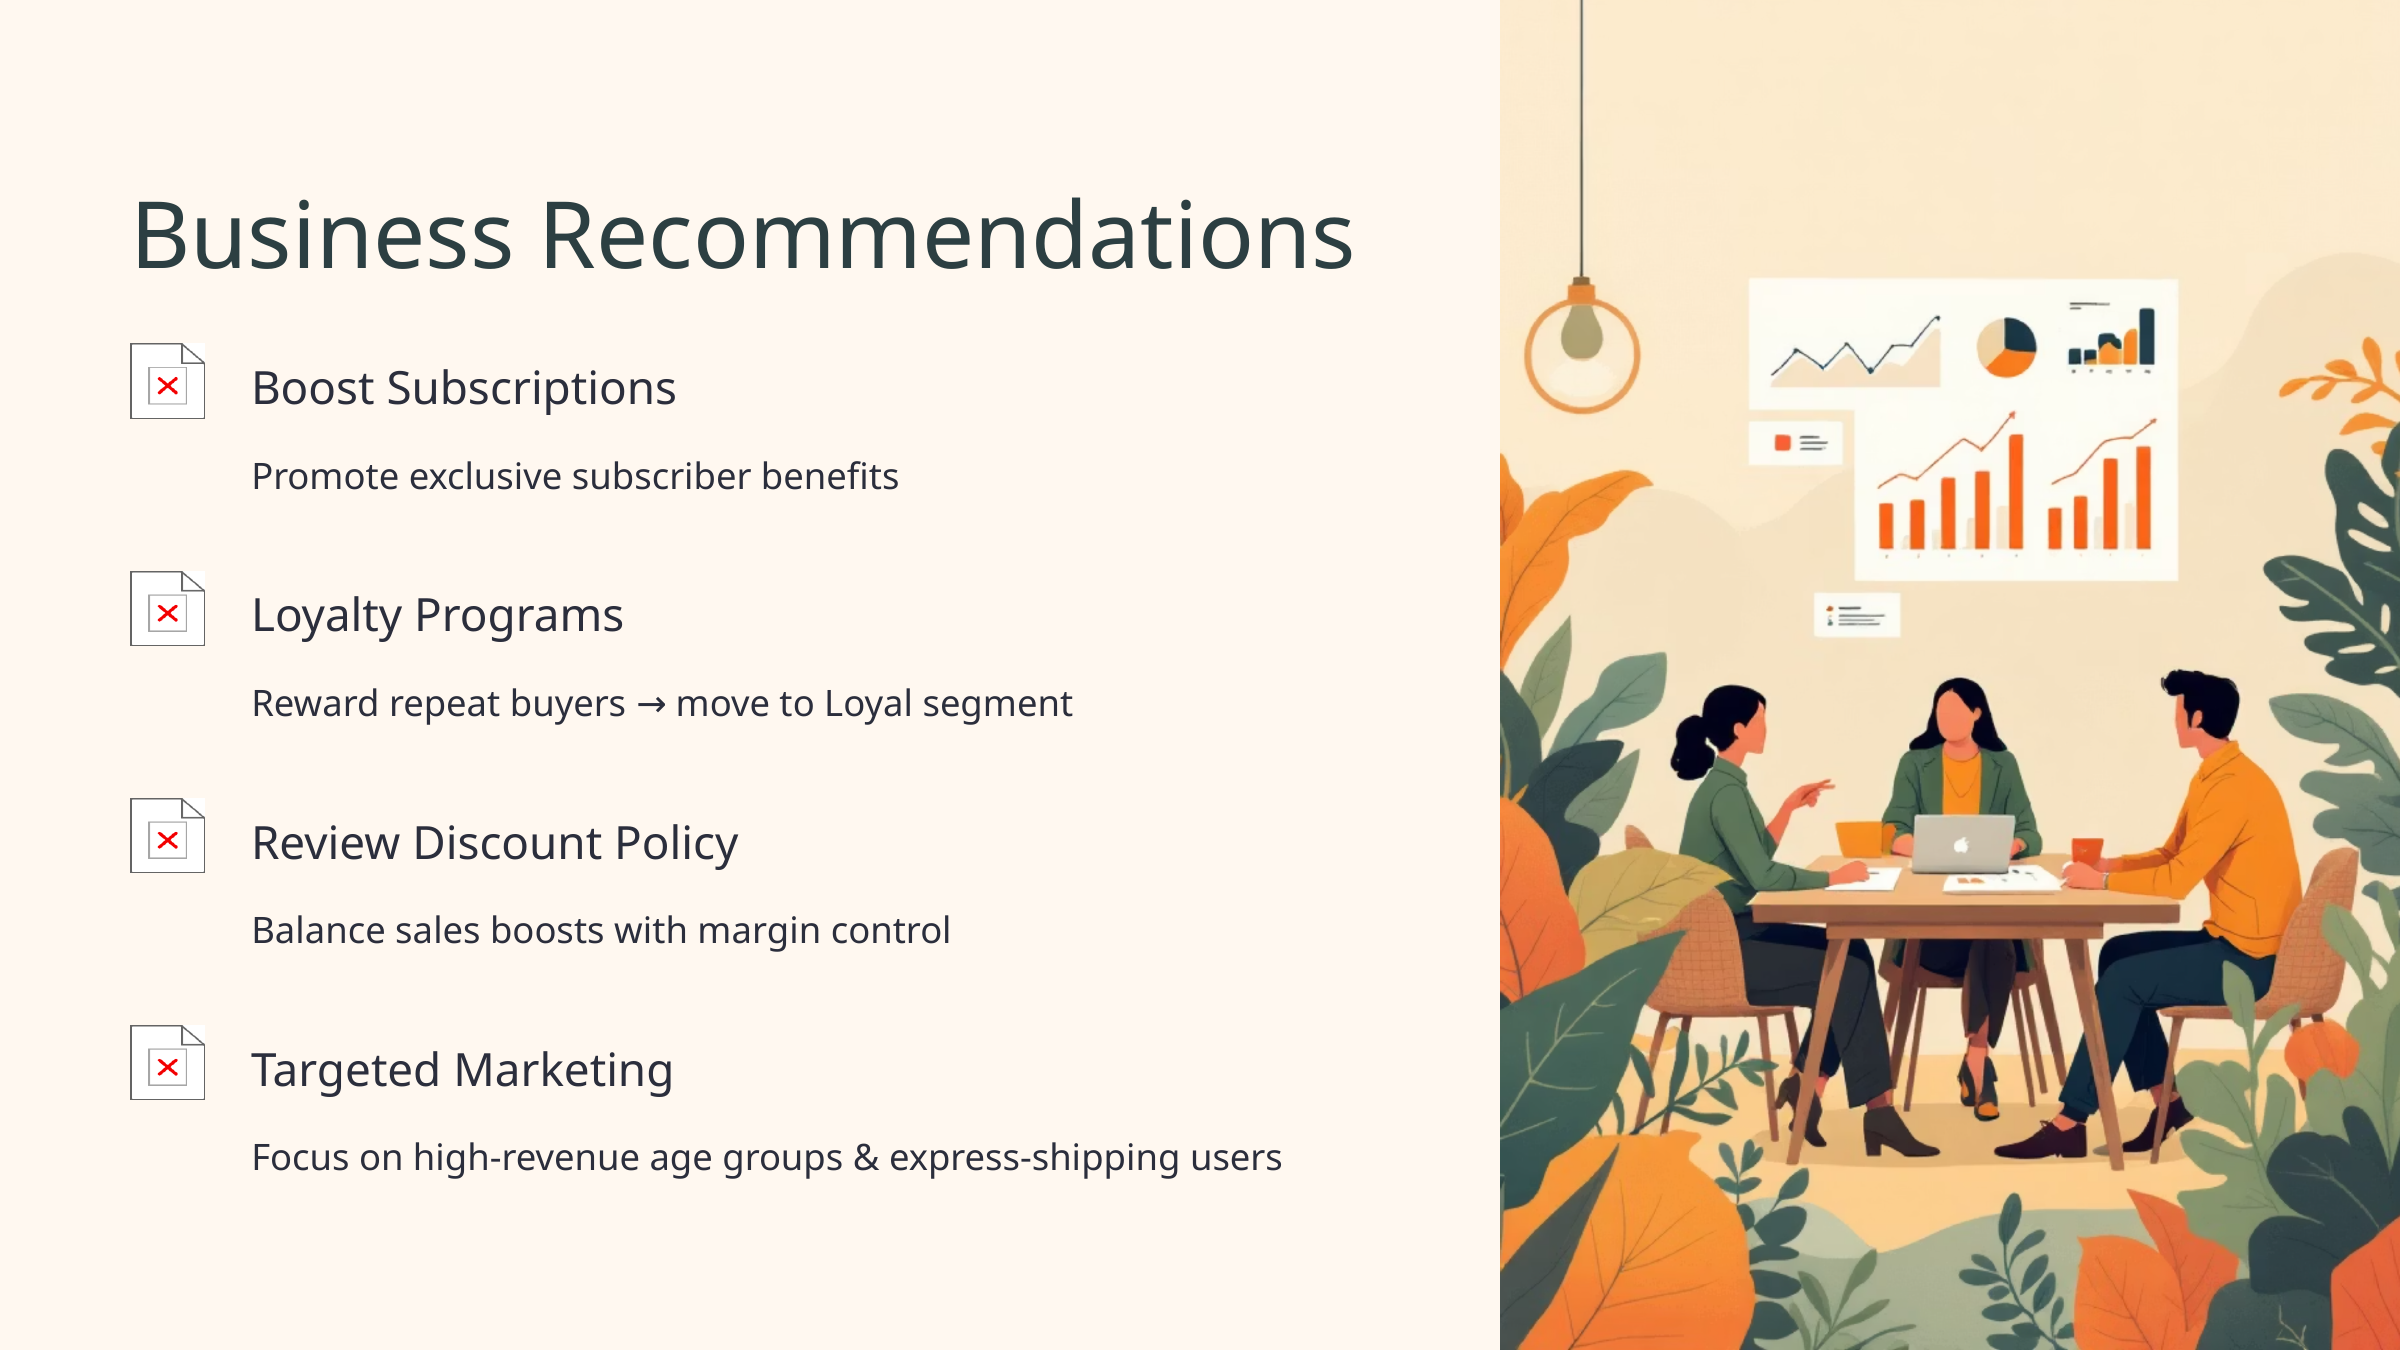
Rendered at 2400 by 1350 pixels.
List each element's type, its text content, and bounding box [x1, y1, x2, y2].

text_box Focus on high-revenue age groups & express-shipping users [251, 1118, 1370, 1179]
text_box Promote exclusive subscriber benefits [251, 437, 1370, 497]
text_box Balance sales boosts with margin control [251, 891, 1370, 951]
text_box Loyalty Programs [251, 583, 717, 642]
text_box Business Recommendations [130, 171, 1361, 289]
picture [130, 1025, 205, 1100]
picture [130, 798, 205, 873]
picture [130, 343, 205, 419]
text_box Targeted Marketing [251, 1038, 717, 1097]
text_box Boost Subscriptions [251, 356, 717, 415]
picture [130, 570, 205, 646]
picture [1499, 0, 2400, 1350]
text_box Reward repeat buyers → move to Loyal segment [251, 664, 1370, 724]
text_box Review Discount Policy [251, 810, 750, 869]
